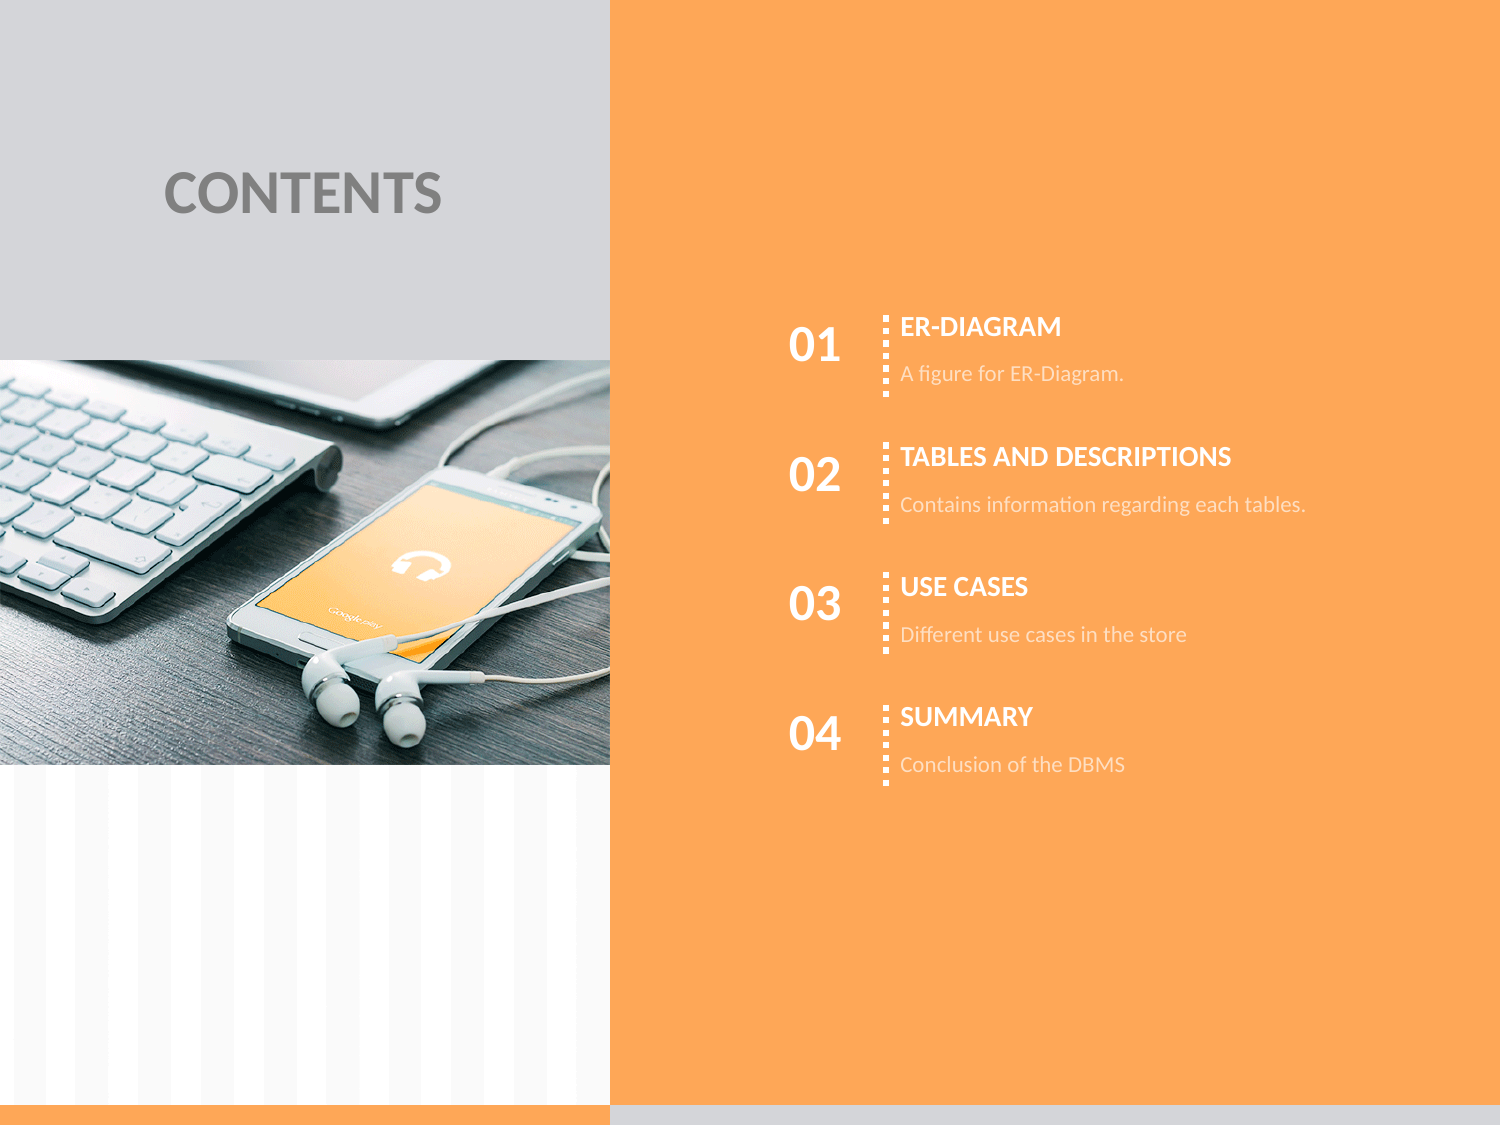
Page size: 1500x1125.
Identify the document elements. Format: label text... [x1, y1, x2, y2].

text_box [773, 430, 1406, 526]
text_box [773, 300, 1406, 395]
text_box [773, 559, 1406, 655]
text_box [773, 689, 1406, 788]
picture [0, 0, 1500, 1125]
text_box CONTENTS [0, 143, 609, 234]
